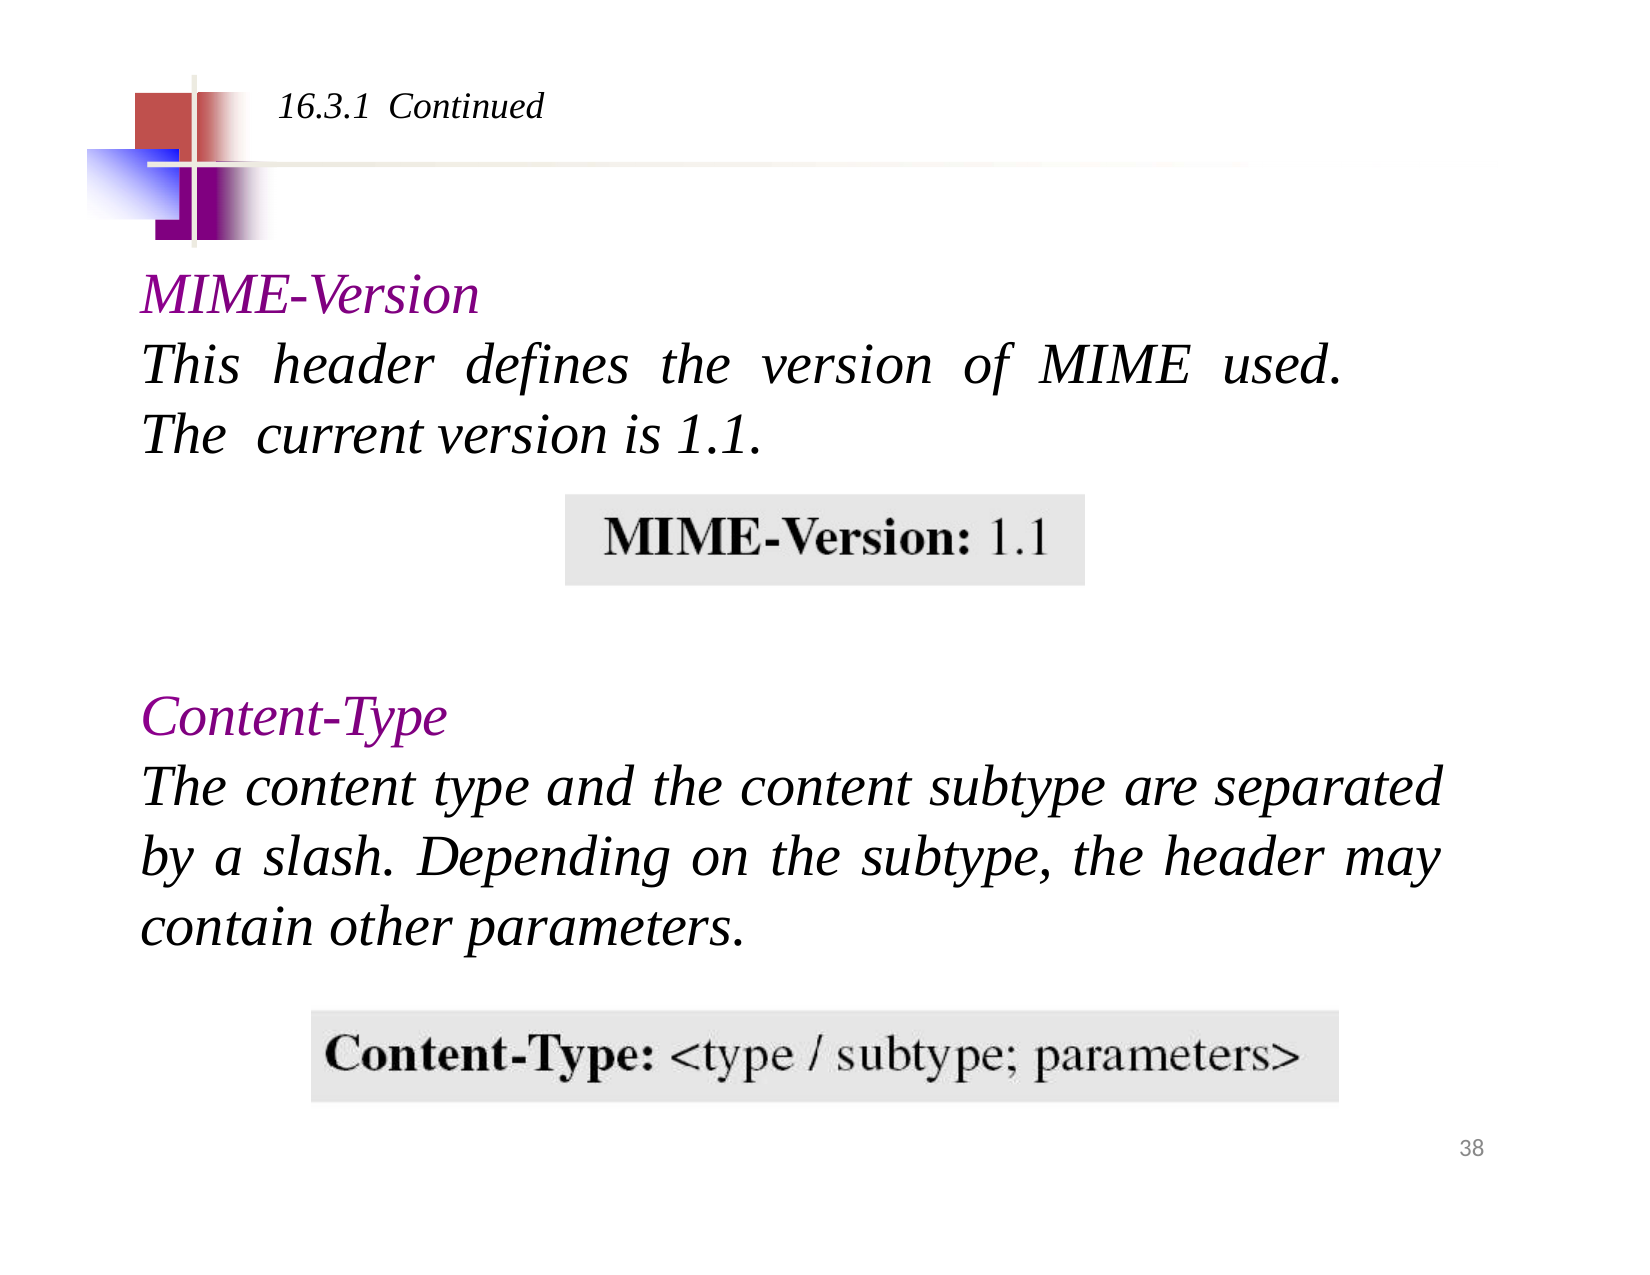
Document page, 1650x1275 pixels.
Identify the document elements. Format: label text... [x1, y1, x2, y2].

picture [87, 149, 191, 240]
text_box Content-Type The content type and the content subtype are separated by a slash. Depending on the subtype, the header may contain other parameters. [137, 675, 1462, 958]
slide_number 38 [1457, 1135, 1491, 1275]
text_box 16.3.1 Continued [275, 79, 549, 127]
picture [311, 994, 1339, 1126]
picture [565, 462, 1085, 636]
picture [197, 92, 1498, 240]
title MIME-Version This header defines the version of MIME used. The current version is 1.1. [137, 253, 1462, 469]
